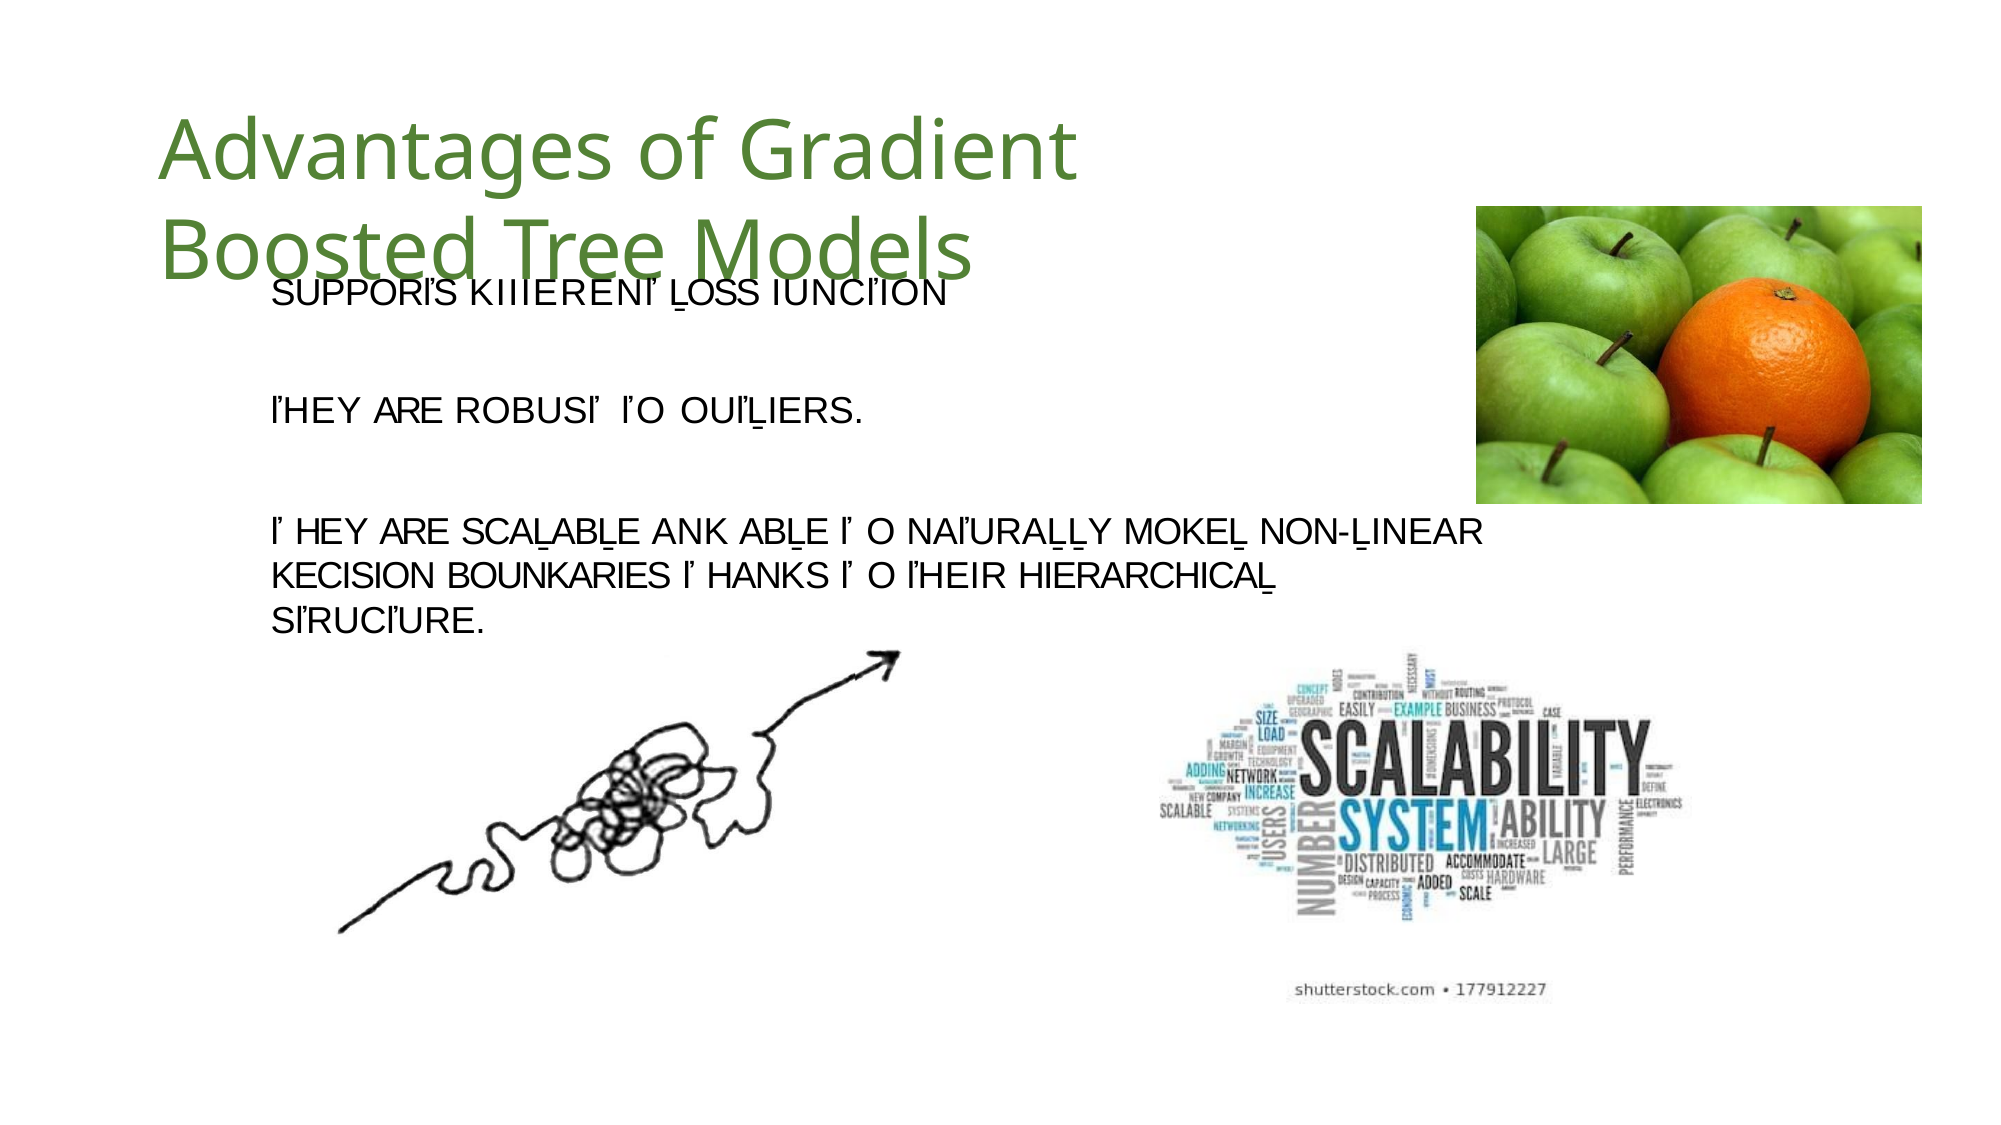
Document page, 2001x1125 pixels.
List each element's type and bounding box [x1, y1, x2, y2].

picture [331, 649, 902, 937]
title [156, 93, 1194, 296]
picture [1476, 206, 1922, 504]
picture [1159, 644, 1693, 1005]
text_box [268, 265, 1497, 642]
